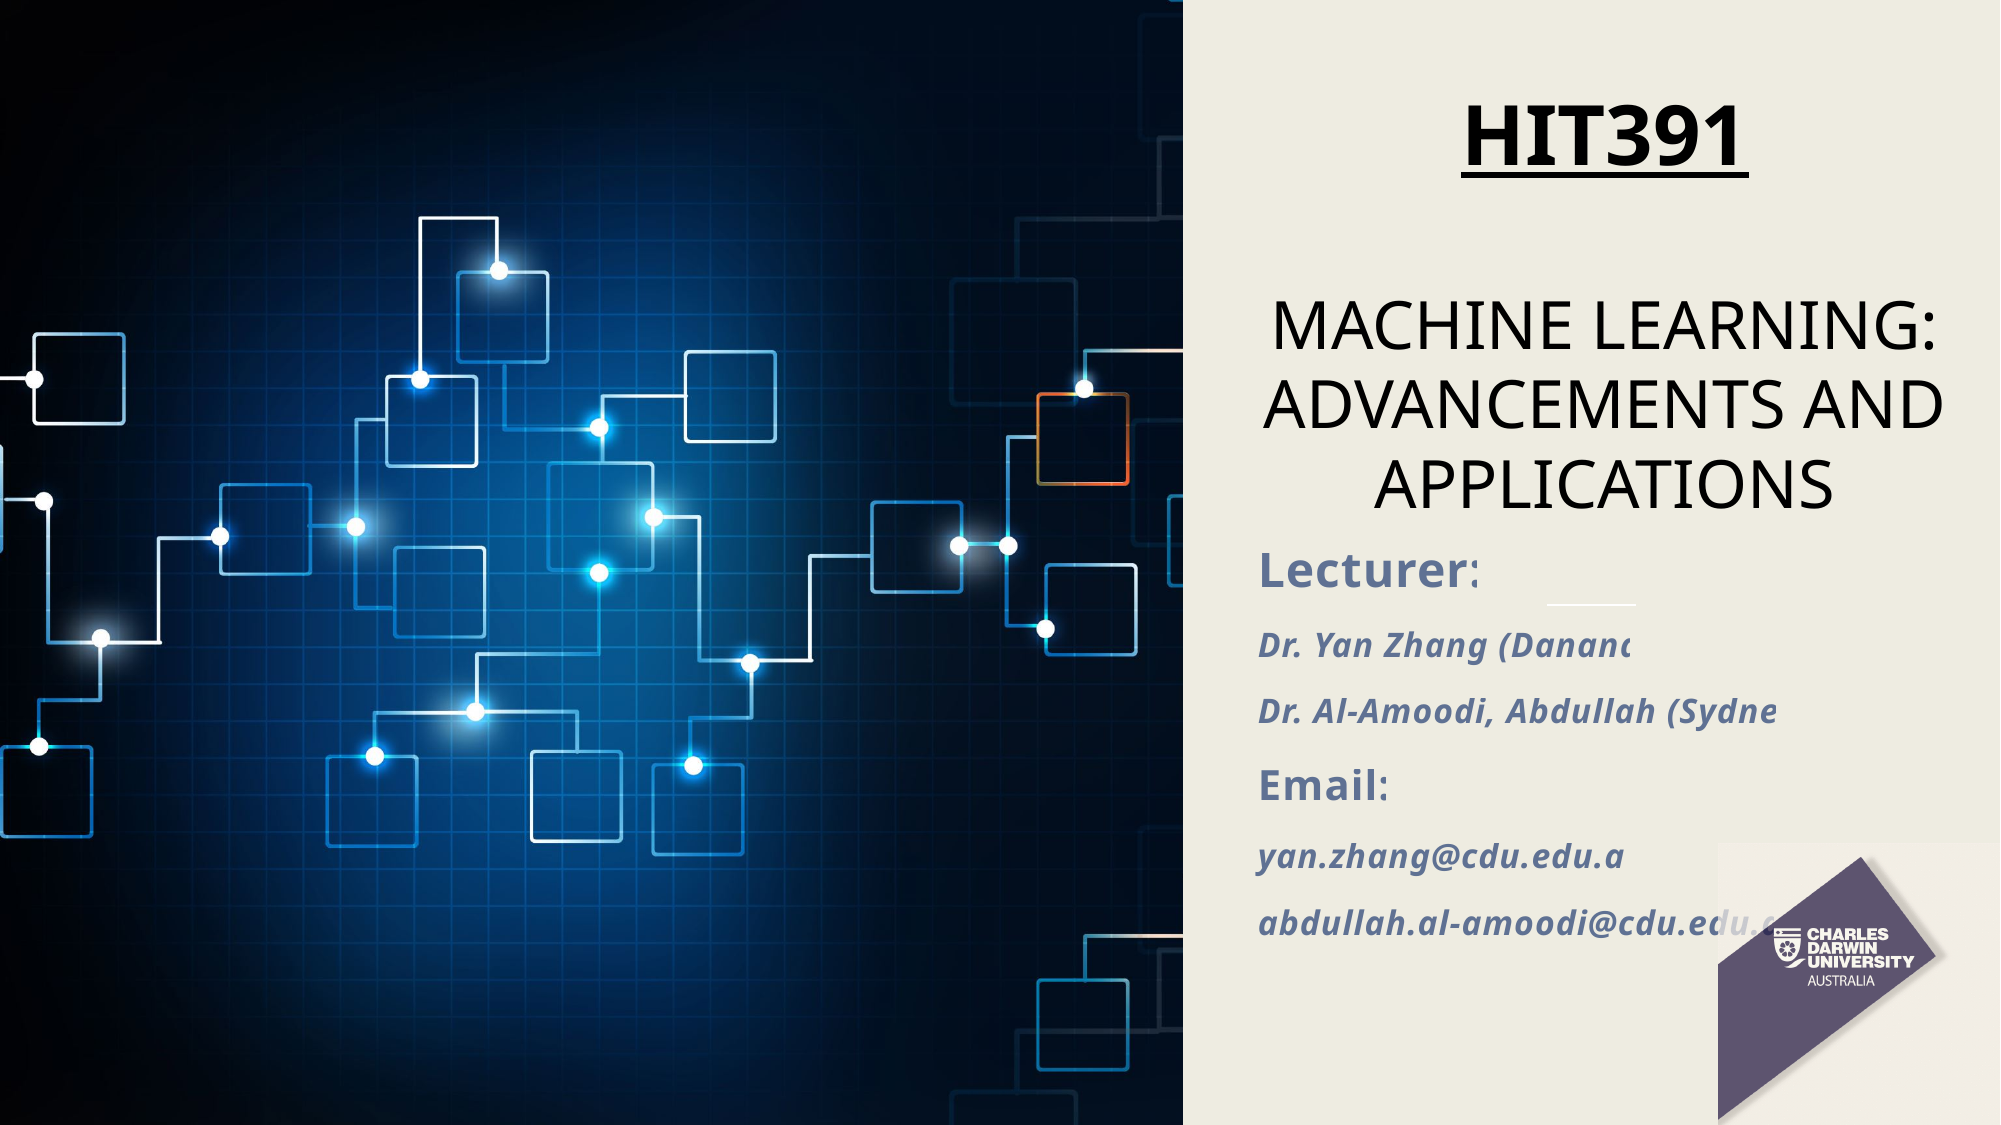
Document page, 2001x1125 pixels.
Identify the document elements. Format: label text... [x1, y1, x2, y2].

subtitle Lecturer: Dr. Yan Zhang (Danana) Dr. Al-Amoodi, Abdullah (Sydney) Email: yan.zhang@cdu.edu.au abdullah.al-amoodi@cdu.edu.au [1242, 518, 1982, 954]
text_box [1184, 0, 2000, 1125]
picture [1718, 843, 2000, 1125]
picture [0, 0, 1184, 1125]
title HIT391 MACHINE LEARNING: ADVANCEMENTS AND APPLICATIONS [1235, 179, 1975, 530]
